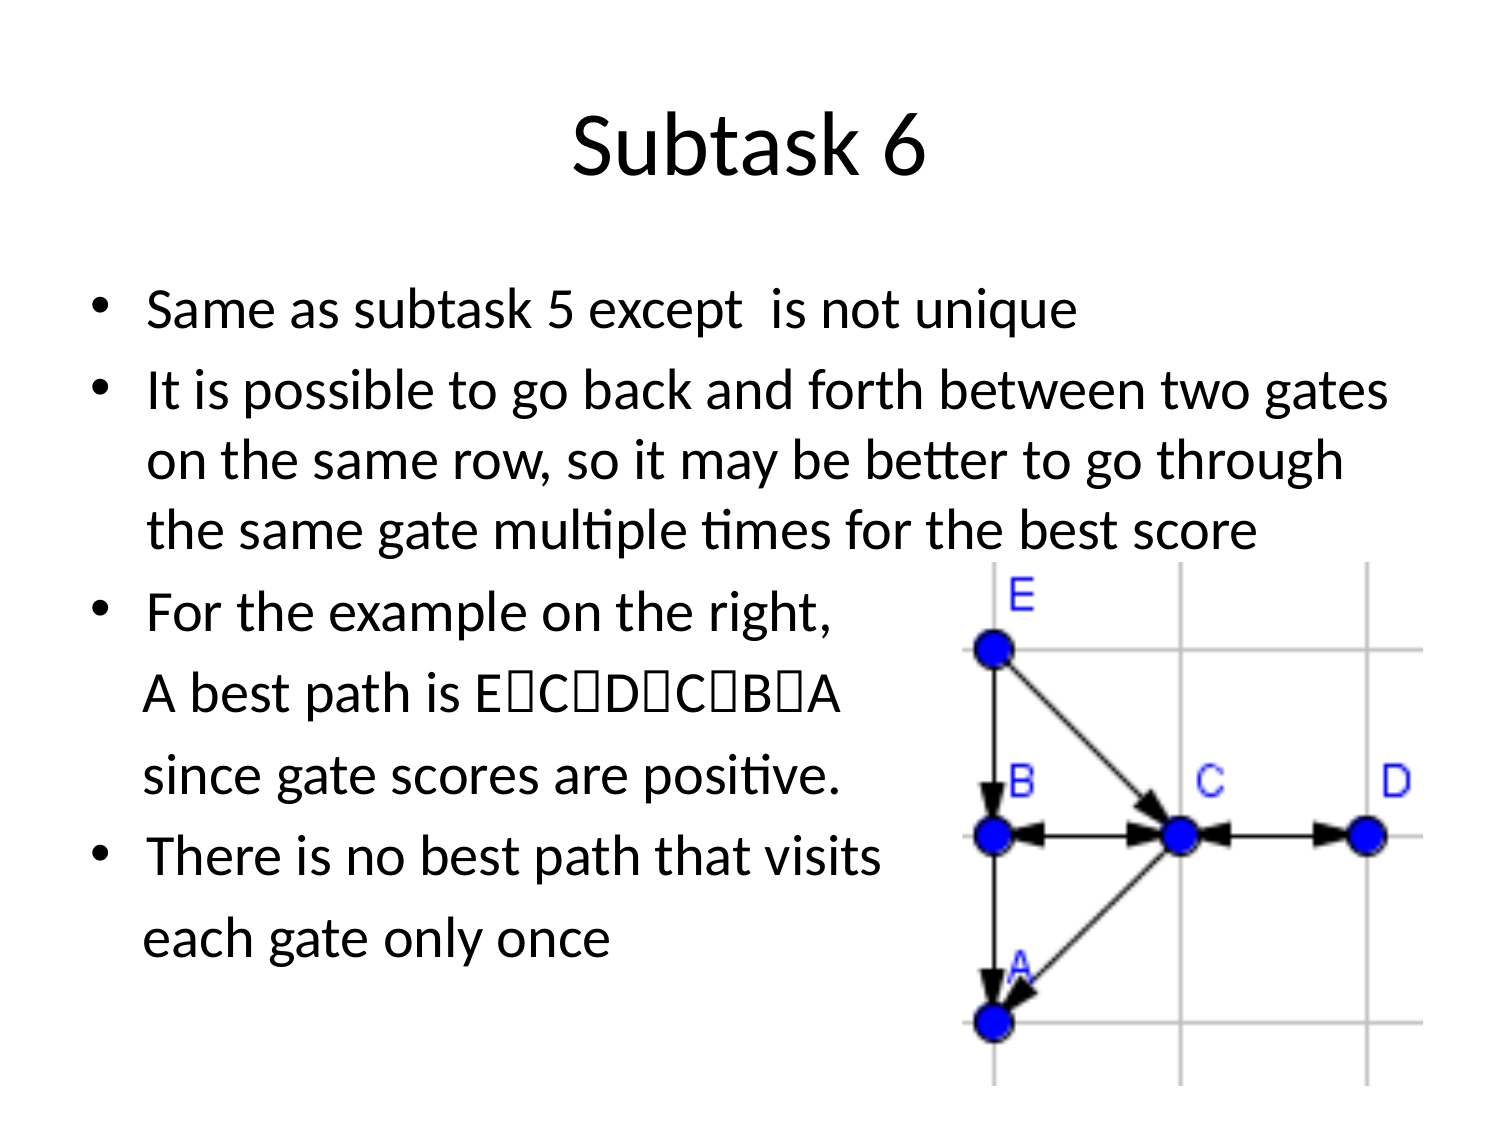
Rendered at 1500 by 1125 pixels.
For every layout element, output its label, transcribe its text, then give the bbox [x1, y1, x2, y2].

picture [962, 562, 1424, 1086]
title Subtask 6 [75, 45, 1425, 233]
